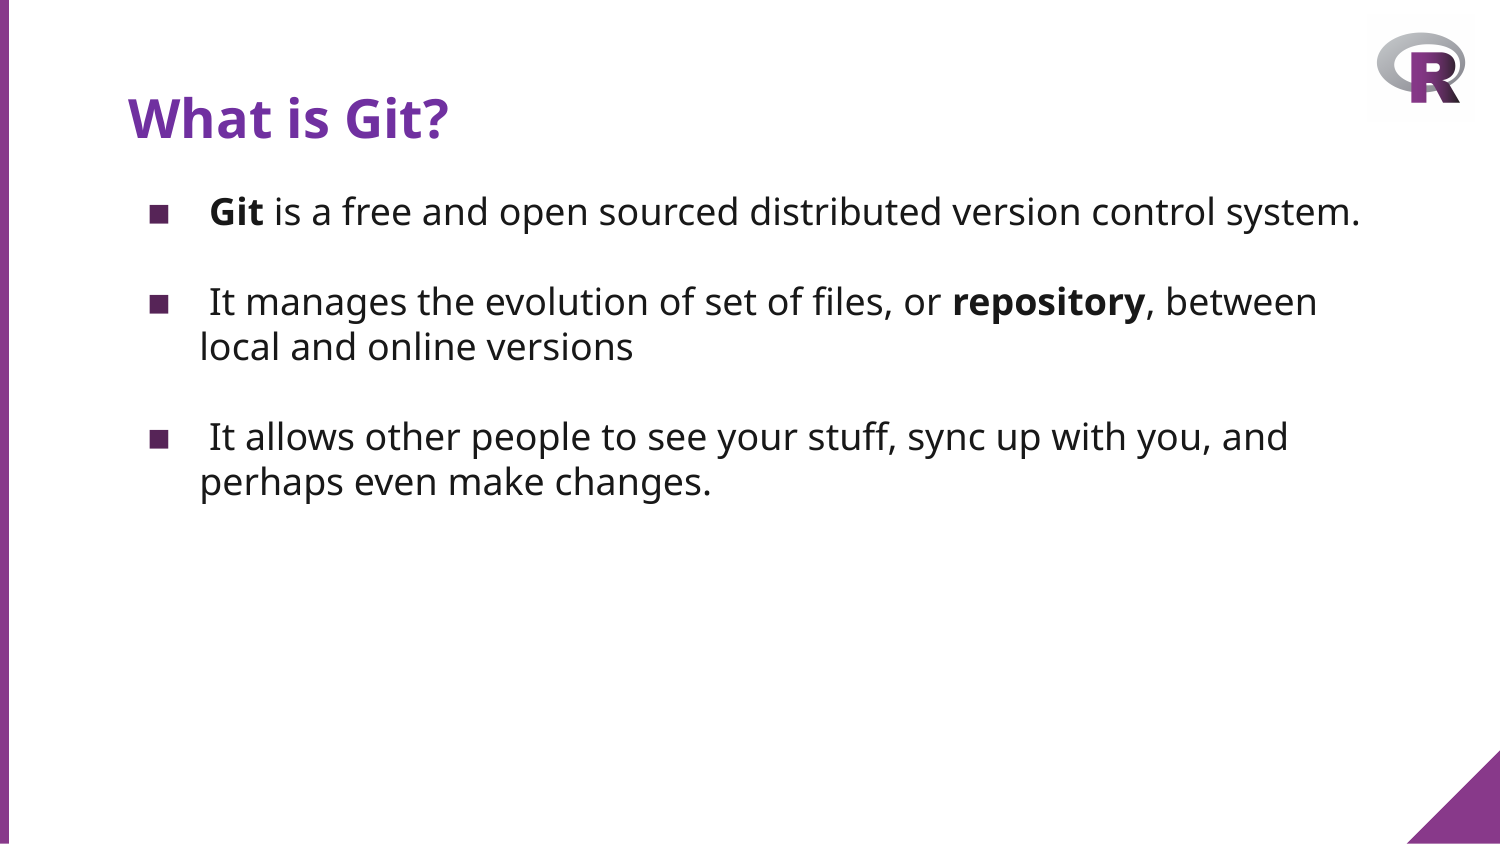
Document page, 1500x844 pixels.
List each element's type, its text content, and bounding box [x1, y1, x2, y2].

list Git is a free and open sourced distributed version control system. It manages the evolution of set of files, or repository, between local and online versions It allows other people to see your stuff, sync up with you, and perhaps even make changes. [113, 172, 1406, 777]
picture [1367, 14, 1475, 122]
title What is Git? [113, 69, 643, 172]
